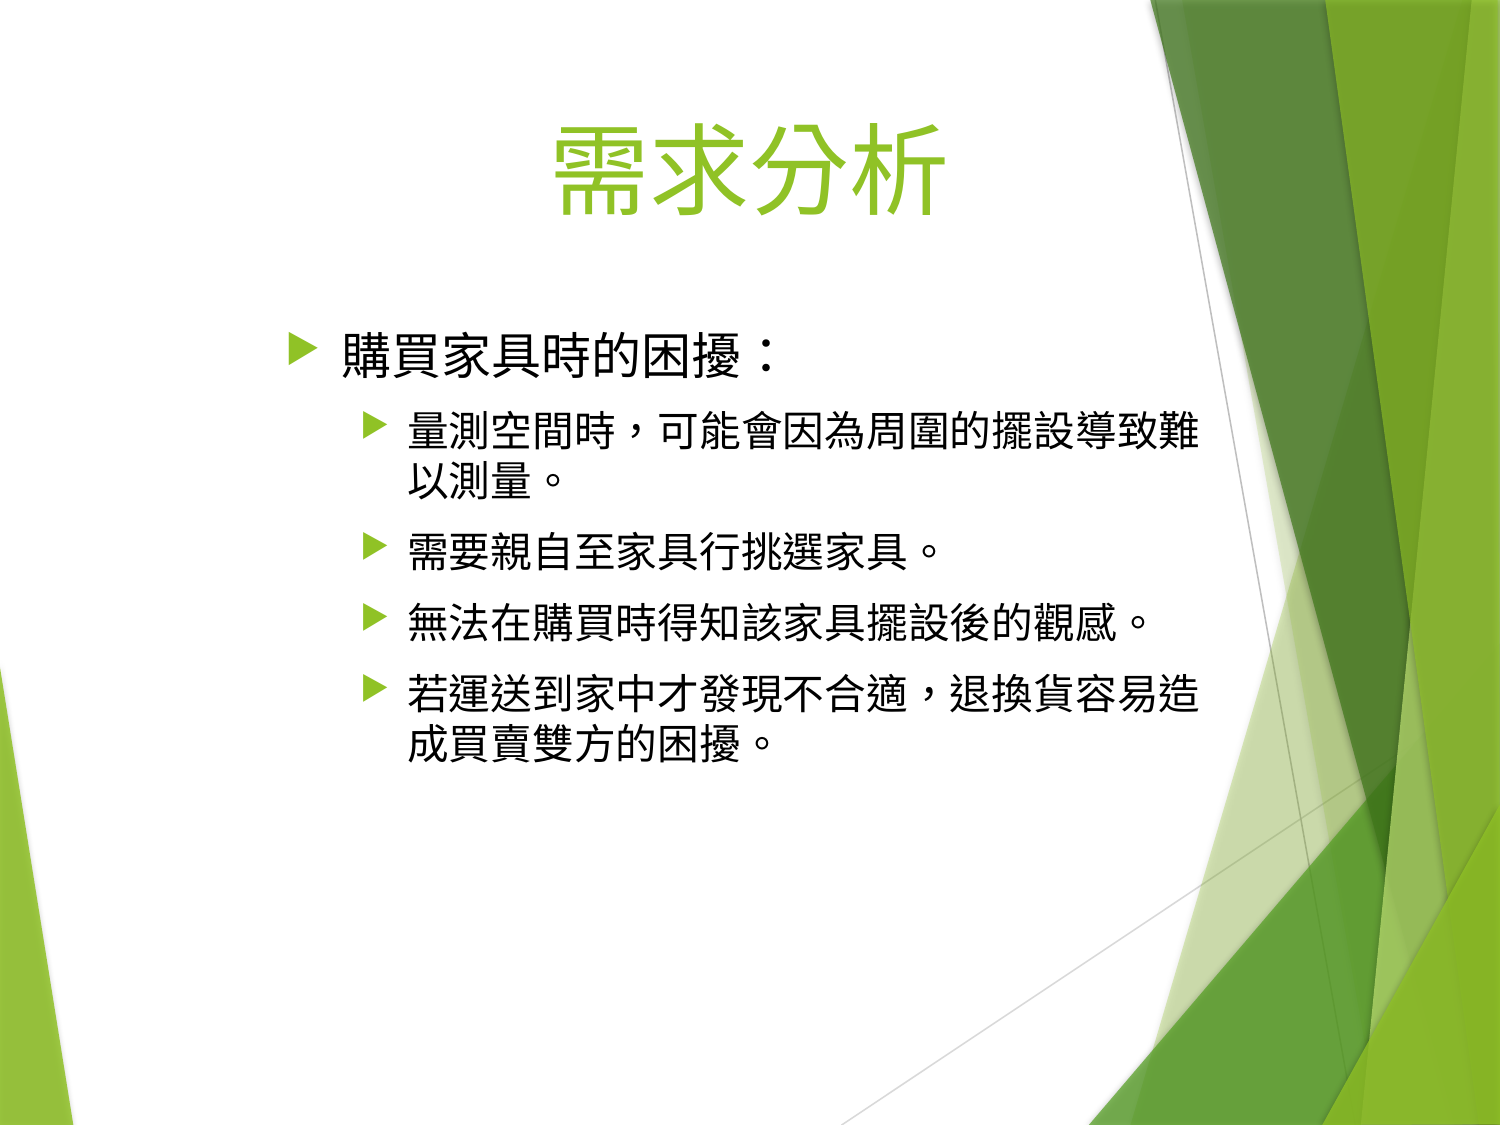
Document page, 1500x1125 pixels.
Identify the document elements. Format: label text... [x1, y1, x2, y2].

title 需求分析 [229, 99, 1271, 317]
text_box 購買家具時的困擾： 量測空間時，可能會因為周圍的擺設導致難以測量。 需要親自至家具行挑選家具。 無法在購買時得知該家具擺設後的觀感。 若運送到家中才發現不合適，退換貨容易造成買賣雙方的困擾。 [270, 316, 1230, 1085]
